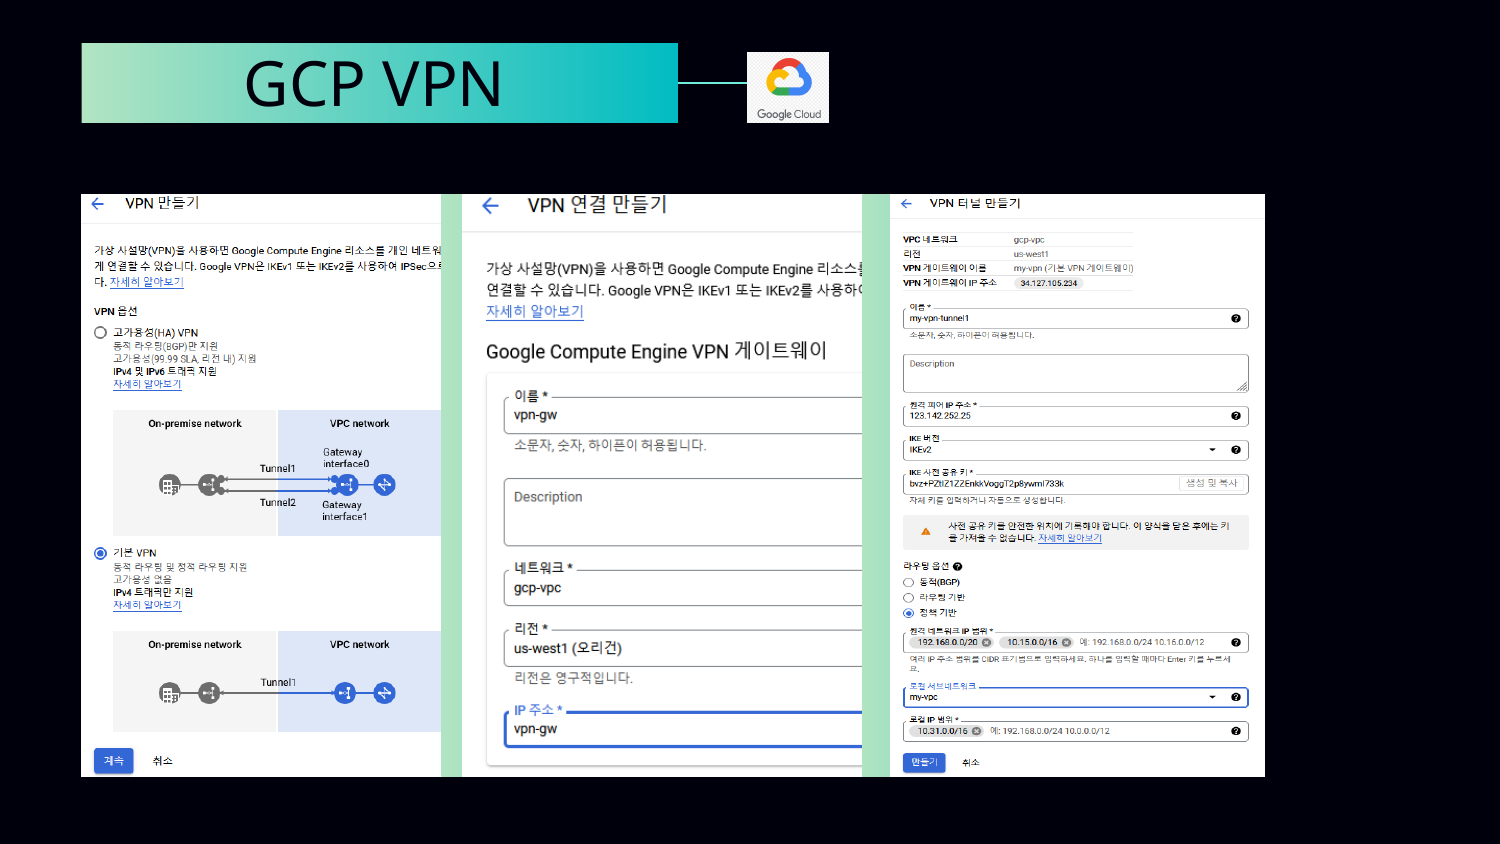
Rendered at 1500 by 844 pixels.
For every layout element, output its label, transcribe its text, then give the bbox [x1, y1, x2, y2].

title GCP VPN [108, 28, 641, 123]
text_box [81, 43, 108, 123]
text_box [641, 43, 678, 123]
picture [747, 52, 830, 123]
picture [81, 194, 1265, 777]
